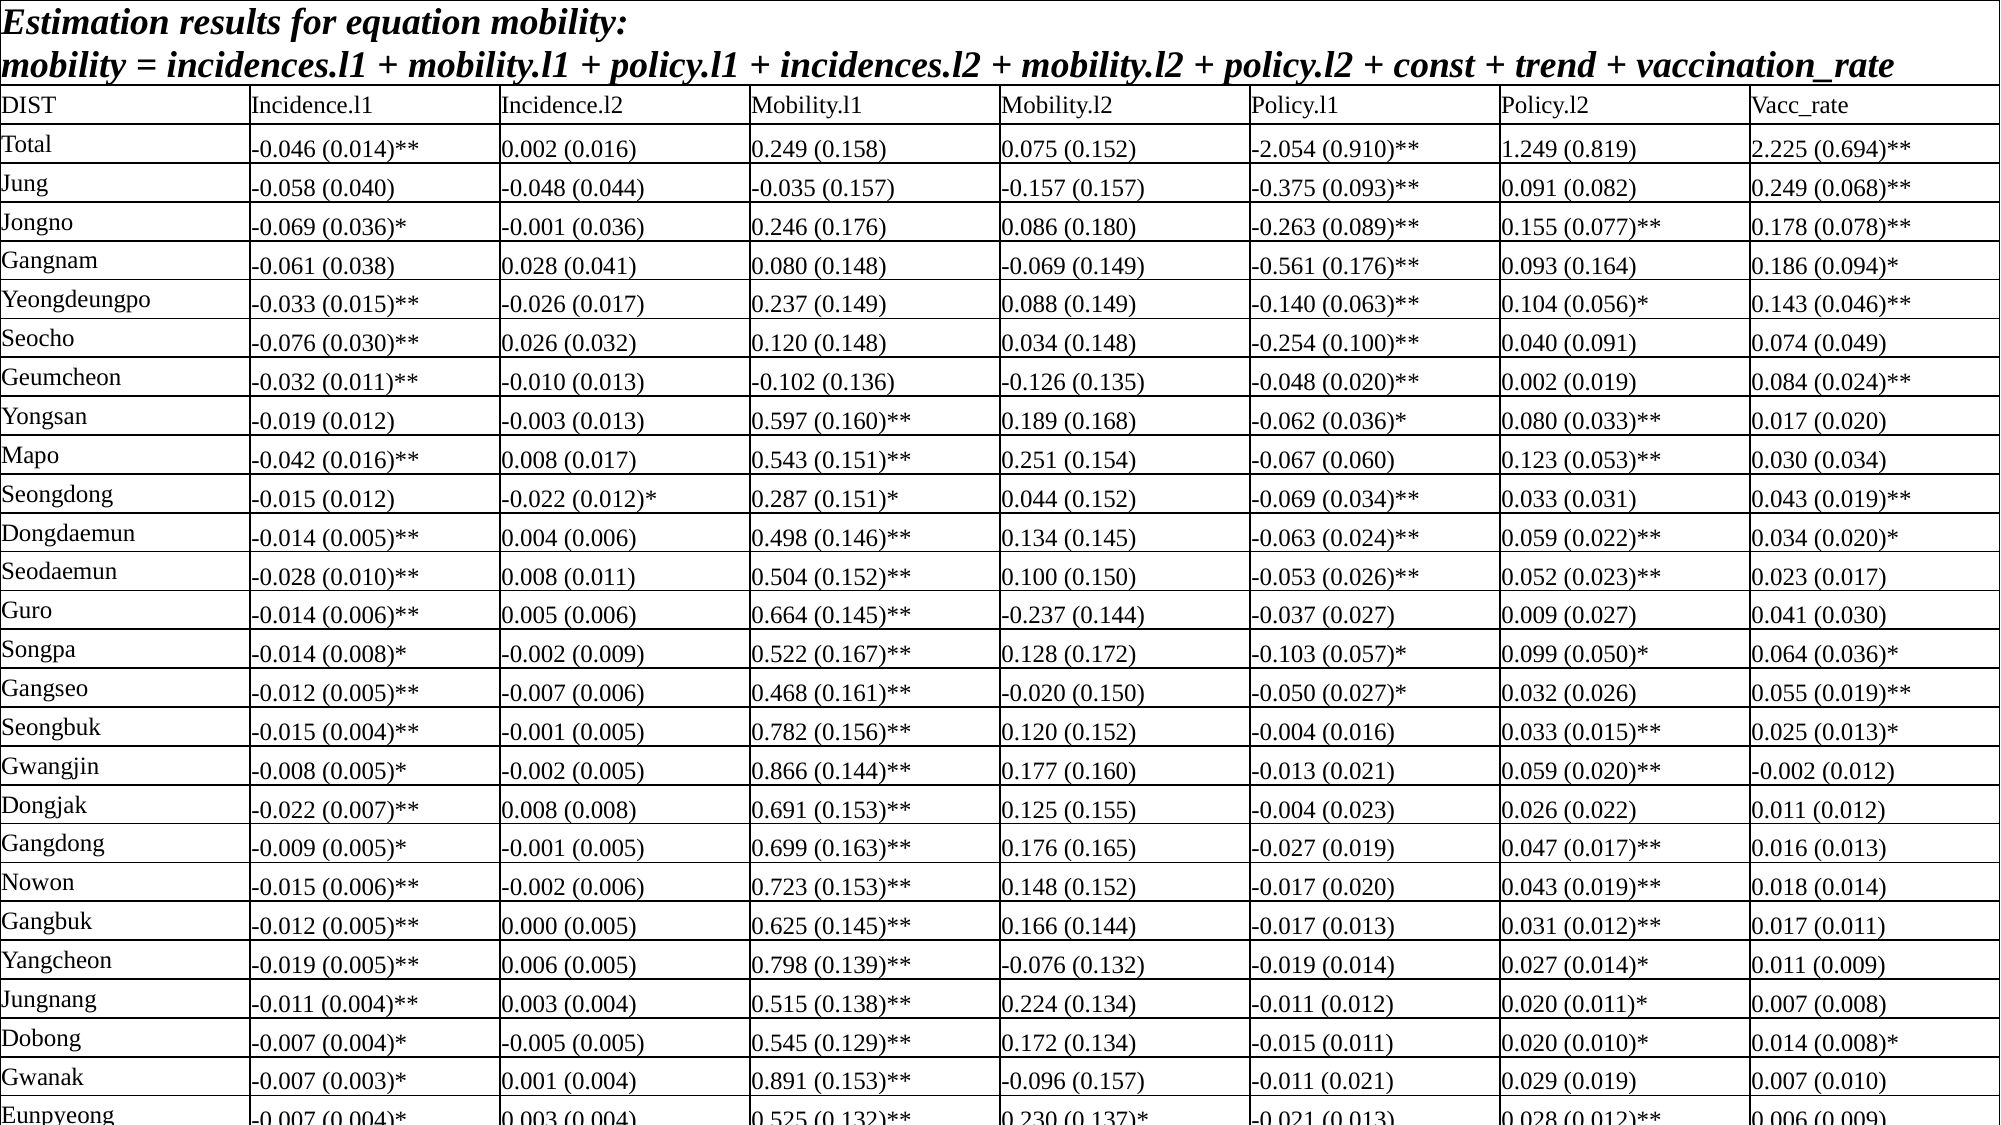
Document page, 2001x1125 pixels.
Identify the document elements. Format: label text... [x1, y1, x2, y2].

table_cell Incidence.l1 [251, 86, 499, 123]
table_cell -0.254 (0.100)** [1251, 319, 1499, 356]
table_cell -0.021 (0.013) [1251, 1096, 1499, 1125]
table_cell 0.008 (0.017) [501, 436, 749, 473]
table_cell 0.040 (0.091) [1501, 319, 1749, 356]
table_cell -0.017 (0.013) [1251, 902, 1499, 939]
table_cell -0.103 (0.057)* [1251, 630, 1499, 667]
table_cell 0.032 (0.026) [1501, 669, 1749, 706]
table_cell 0.011 (0.012) [1751, 786, 1999, 823]
table_cell -0.001 (0.005) [501, 824, 749, 862]
table_cell -0.012 (0.005)** [251, 902, 499, 939]
table_cell 0.125 (0.155) [1001, 786, 1249, 823]
table_cell -0.011 (0.004)** [251, 980, 499, 1017]
table_cell 0.007 (0.010) [1751, 1058, 1999, 1095]
table_cell Seongbuk [1, 708, 249, 745]
table_cell 0.128 (0.172) [1001, 630, 1249, 667]
table_cell -0.027 (0.019) [1251, 824, 1499, 862]
table_cell 0.504 (0.152)** [751, 552, 999, 590]
table_cell Gwanak [1, 1058, 249, 1095]
table_cell 0.002 (0.016) [501, 125, 749, 162]
table_cell Songpa [1, 630, 249, 667]
table_cell 0.086 (0.180) [1001, 203, 1249, 240]
table_cell -0.011 (0.021) [1251, 1058, 1499, 1095]
table_cell Jung [1, 164, 249, 201]
table_cell 0.186 (0.094)* [1751, 242, 1999, 279]
table_cell Policy.l2 [1501, 86, 1749, 123]
table_cell -0.004 (0.016) [1251, 708, 1499, 745]
table_cell -0.014 (0.008)* [251, 630, 499, 667]
table_cell 0.059 (0.020)** [1501, 747, 1749, 784]
table_cell -0.004 (0.023) [1251, 786, 1499, 823]
table_cell Vacc_rate [1751, 86, 1999, 123]
table_cell -0.019 (0.012) [251, 397, 499, 434]
table_cell -0.069 (0.034)** [1251, 475, 1499, 512]
table_cell -0.001 (0.036) [501, 203, 749, 240]
table_cell Jungnang [1, 980, 249, 1017]
table_cell 0.055 (0.019)** [1751, 669, 1999, 706]
table_cell 0.177 (0.160) [1001, 747, 1249, 784]
table_cell Eunpyeong [1, 1096, 249, 1125]
table_cell 0.034 (0.148) [1001, 319, 1249, 356]
table_cell -0.037 (0.027) [1251, 591, 1499, 628]
table_cell 0.074 (0.049) [1751, 319, 1999, 356]
table_cell 0.041 (0.030) [1751, 591, 1999, 628]
table_cell 0.052 (0.023)** [1501, 552, 1749, 590]
table_cell -0.053 (0.026)** [1251, 552, 1499, 590]
table_cell -0.126 (0.135) [1001, 358, 1249, 395]
table_cell -0.011 (0.012) [1251, 980, 1499, 1017]
table_cell 0.155 (0.077)** [1501, 203, 1749, 240]
table_cell 0.230 (0.137)* [1001, 1096, 1249, 1125]
table_cell 0.084 (0.024)** [1751, 358, 1999, 395]
table_cell -0.069 (0.036)* [251, 203, 499, 240]
table_cell 0.224 (0.134) [1001, 980, 1249, 1017]
table_cell -0.002 (0.012) [1751, 747, 1999, 784]
table_cell -0.002 (0.005) [501, 747, 749, 784]
table_cell -0.015 (0.006)** [251, 863, 499, 900]
table_cell Incidence.l2 [501, 86, 749, 123]
table_cell 0.043 (0.019)** [1751, 475, 1999, 512]
table_cell Policy.l1 [1251, 86, 1499, 123]
table_cell 0.034 (0.020)* [1751, 514, 1999, 551]
table_cell -0.048 (0.044) [501, 164, 749, 201]
table_cell 0.033 (0.015)** [1501, 708, 1749, 745]
table_cell -0.263 (0.089)** [1251, 203, 1499, 240]
table_cell 0.009 (0.027) [1501, 591, 1749, 628]
table_header Estimation results for equation mobility: [1, 1, 1999, 43]
table_cell -0.050 (0.027)* [1251, 669, 1499, 706]
table_cell 0.011 (0.009) [1751, 941, 1999, 978]
table_cell Yeongdeungpo [1, 280, 249, 318]
table_cell -0.032 (0.011)** [251, 358, 499, 395]
table_cell -0.007 (0.003)* [251, 1058, 499, 1095]
table_cell 0.004 (0.006) [501, 514, 749, 551]
table_cell 0.099 (0.050)* [1501, 630, 1749, 667]
table_cell 0.003 (0.004) [501, 1096, 749, 1125]
table_cell 0.088 (0.149) [1001, 280, 1249, 318]
table_cell 0.166 (0.144) [1001, 902, 1249, 939]
table_cell -0.375 (0.093)** [1251, 164, 1499, 201]
table_cell 0.000 (0.005) [501, 902, 749, 939]
table_cell -0.028 (0.010)** [251, 552, 499, 590]
table_cell 1.249 (0.819) [1501, 125, 1749, 162]
table_cell 0.007 (0.008) [1751, 980, 1999, 1017]
table_cell 0.031 (0.012)** [1501, 902, 1749, 939]
table_cell Dongjak [1, 786, 249, 823]
table_cell -0.014 (0.006)** [251, 591, 499, 628]
table_cell 0.522 (0.167)** [751, 630, 999, 667]
table_cell Seongdong [1, 475, 249, 512]
table_cell -0.007 (0.004)* [251, 1096, 499, 1125]
table_cell 0.026 (0.032) [501, 319, 749, 356]
table_cell 0.237 (0.149) [751, 280, 999, 318]
table_cell 0.120 (0.148) [751, 319, 999, 356]
table_cell 0.028 (0.012)** [1501, 1096, 1749, 1125]
table_cell 0.006 (0.009) [1751, 1096, 1999, 1125]
table_cell -0.042 (0.016)** [251, 436, 499, 473]
table_cell 0.178 (0.078)** [1751, 203, 1999, 240]
table_cell -0.009 (0.005)* [251, 824, 499, 862]
table_cell 0.249 (0.068)** [1751, 164, 1999, 201]
table_cell 2.225 (0.694)** [1751, 125, 1999, 162]
table_cell -0.019 (0.014) [1251, 941, 1499, 978]
table_cell 0.723 (0.153)** [751, 863, 999, 900]
table_cell mobility = incidences.l1 + mobility.l1 + policy.l1 + incidences.l2 + mobility.l2 + policy.l2 + const + trend + vaccination_rate [1, 43, 1999, 84]
table_cell 0.080 (0.033)** [1501, 397, 1749, 434]
table_cell -0.069 (0.149) [1001, 242, 1249, 279]
table_cell 0.008 (0.008) [501, 786, 749, 823]
table_cell 0.100 (0.150) [1001, 552, 1249, 590]
table_cell -0.033 (0.015)** [251, 280, 499, 318]
table_cell -0.140 (0.063)** [1251, 280, 1499, 318]
table_cell 0.664 (0.145)** [751, 591, 999, 628]
table_cell Mobility.l2 [1001, 86, 1249, 123]
table_cell 0.120 (0.152) [1001, 708, 1249, 745]
table_cell 0.028 (0.041) [501, 242, 749, 279]
table_cell Seodaemun [1, 552, 249, 590]
table_cell 0.017 (0.020) [1751, 397, 1999, 434]
table_cell 0.148 (0.152) [1001, 863, 1249, 900]
table_cell -0.005 (0.005) [501, 1019, 749, 1056]
table_cell 0.023 (0.017) [1751, 552, 1999, 590]
table_cell 0.008 (0.011) [501, 552, 749, 590]
table_cell -0.061 (0.038) [251, 242, 499, 279]
table_cell 0.030 (0.034) [1751, 436, 1999, 473]
table_cell -0.003 (0.013) [501, 397, 749, 434]
table_cell 0.002 (0.019) [1501, 358, 1749, 395]
table_cell 0.026 (0.022) [1501, 786, 1749, 823]
table_cell Guro [1, 591, 249, 628]
table_cell 0.044 (0.152) [1001, 475, 1249, 512]
table_cell -0.012 (0.005)** [251, 669, 499, 706]
table_cell 0.134 (0.145) [1001, 514, 1249, 551]
table_cell -0.014 (0.005)** [251, 514, 499, 551]
table_cell Yangcheon [1, 941, 249, 978]
table_cell 0.251 (0.154) [1001, 436, 1249, 473]
table_cell -0.007 (0.006) [501, 669, 749, 706]
table_cell 0.080 (0.148) [751, 242, 999, 279]
table_cell -0.096 (0.157) [1001, 1058, 1249, 1095]
table_cell -0.063 (0.024)** [1251, 514, 1499, 551]
table_cell -0.102 (0.136) [751, 358, 999, 395]
table_cell 0.468 (0.161)** [751, 669, 999, 706]
table_cell 0.016 (0.013) [1751, 824, 1999, 862]
table_cell -0.002 (0.006) [501, 863, 749, 900]
table_cell -0.015 (0.004)** [251, 708, 499, 745]
table_cell 0.143 (0.046)** [1751, 280, 1999, 318]
table_cell 0.006 (0.005) [501, 941, 749, 978]
table_cell 0.176 (0.165) [1001, 824, 1249, 862]
table_cell 0.249 (0.158) [751, 125, 999, 162]
table_cell 0.866 (0.144)** [751, 747, 999, 784]
table_cell Mapo [1, 436, 249, 473]
table_cell -2.054 (0.910)** [1251, 125, 1499, 162]
table_cell 0.891 (0.153)** [751, 1058, 999, 1095]
table_cell 0.014 (0.008)* [1751, 1019, 1999, 1056]
table_cell -0.067 (0.060) [1251, 436, 1499, 473]
table_cell Dobong [1, 1019, 249, 1056]
table_cell DIST [1, 86, 249, 123]
table_cell 0.043 (0.019)** [1501, 863, 1749, 900]
table_cell Gangseo [1, 669, 249, 706]
table_cell -0.048 (0.020)** [1251, 358, 1499, 395]
table_cell 0.001 (0.004) [501, 1058, 749, 1095]
table_cell 0.025 (0.013)* [1751, 708, 1999, 745]
table_cell -0.035 (0.157) [751, 164, 999, 201]
table_cell 0.033 (0.031) [1501, 475, 1749, 512]
table_cell 0.798 (0.139)** [751, 941, 999, 978]
table_cell 0.017 (0.011) [1751, 902, 1999, 939]
table_cell 0.005 (0.006) [501, 591, 749, 628]
table_cell 0.782 (0.156)** [751, 708, 999, 745]
table_cell -0.237 (0.144) [1001, 591, 1249, 628]
table_cell 0.059 (0.022)** [1501, 514, 1749, 551]
table_cell 0.064 (0.036)* [1751, 630, 1999, 667]
table_cell Nowon [1, 863, 249, 900]
table_cell -0.007 (0.004)* [251, 1019, 499, 1056]
table_cell 0.020 (0.010)* [1501, 1019, 1749, 1056]
table_cell 0.091 (0.082) [1501, 164, 1749, 201]
table_cell 0.498 (0.146)** [751, 514, 999, 551]
table_cell 0.287 (0.151)* [751, 475, 999, 512]
table_cell 0.093 (0.164) [1501, 242, 1749, 279]
table_cell 0.545 (0.129)** [751, 1019, 999, 1056]
table_cell -0.062 (0.036)* [1251, 397, 1499, 434]
table_cell 0.123 (0.053)** [1501, 436, 1749, 473]
table_cell -0.010 (0.013) [501, 358, 749, 395]
table_cell 0.189 (0.168) [1001, 397, 1249, 434]
table_cell -0.157 (0.157) [1001, 164, 1249, 201]
table_cell Seocho [1, 319, 249, 356]
table_cell 0.172 (0.134) [1001, 1019, 1249, 1056]
table_cell -0.020 (0.150) [1001, 669, 1249, 706]
table_cell Mobility.l1 [751, 86, 999, 123]
table_cell Gangdong [1, 824, 249, 862]
table_cell 0.027 (0.014)* [1501, 941, 1749, 978]
table_cell 0.020 (0.011)* [1501, 980, 1749, 1017]
table_cell -0.076 (0.030)** [251, 319, 499, 356]
table_cell 0.003 (0.004) [501, 980, 749, 1017]
table_cell Geumcheon [1, 358, 249, 395]
table_cell Gwangjin [1, 747, 249, 784]
table_cell 0.075 (0.152) [1001, 125, 1249, 162]
table_cell 0.246 (0.176) [751, 203, 999, 240]
table_cell -0.076 (0.132) [1001, 941, 1249, 978]
table_cell Gangbuk [1, 902, 249, 939]
table_cell 0.515 (0.138)** [751, 980, 999, 1017]
table_cell -0.001 (0.005) [501, 708, 749, 745]
table_cell Jongno [1, 203, 249, 240]
table_cell 0.597 (0.160)** [751, 397, 999, 434]
table_cell -0.002 (0.009) [501, 630, 749, 667]
table_cell -0.013 (0.021) [1251, 747, 1499, 784]
table_cell Total [1, 125, 249, 162]
table_cell -0.022 (0.007)** [251, 786, 499, 823]
table_cell -0.022 (0.012)* [501, 475, 749, 512]
table_cell -0.046 (0.014)** [251, 125, 499, 162]
table_cell Yongsan [1, 397, 249, 434]
table_cell 0.029 (0.019) [1501, 1058, 1749, 1095]
table_cell -0.015 (0.011) [1251, 1019, 1499, 1056]
table_cell -0.026 (0.017) [501, 280, 749, 318]
table_cell 0.104 (0.056)* [1501, 280, 1749, 318]
table_cell 0.691 (0.153)** [751, 786, 999, 823]
table_cell Dongdaemun [1, 514, 249, 551]
table_cell 0.018 (0.014) [1751, 863, 1999, 900]
table_cell 0.625 (0.145)** [751, 902, 999, 939]
table_cell -0.019 (0.005)** [251, 941, 499, 978]
table_cell -0.058 (0.040) [251, 164, 499, 201]
table_cell -0.017 (0.020) [1251, 863, 1499, 900]
table_cell 0.543 (0.151)** [751, 436, 999, 473]
table_cell 0.699 (0.163)** [751, 824, 999, 862]
table_cell -0.561 (0.176)** [1251, 242, 1499, 279]
table_cell -0.008 (0.005)* [251, 747, 499, 784]
table_cell -0.015 (0.012) [251, 475, 499, 512]
table_cell 0.047 (0.017)** [1501, 824, 1749, 862]
table_cell Gangnam [1, 242, 249, 279]
table_cell 0.525 (0.132)** [751, 1096, 999, 1125]
